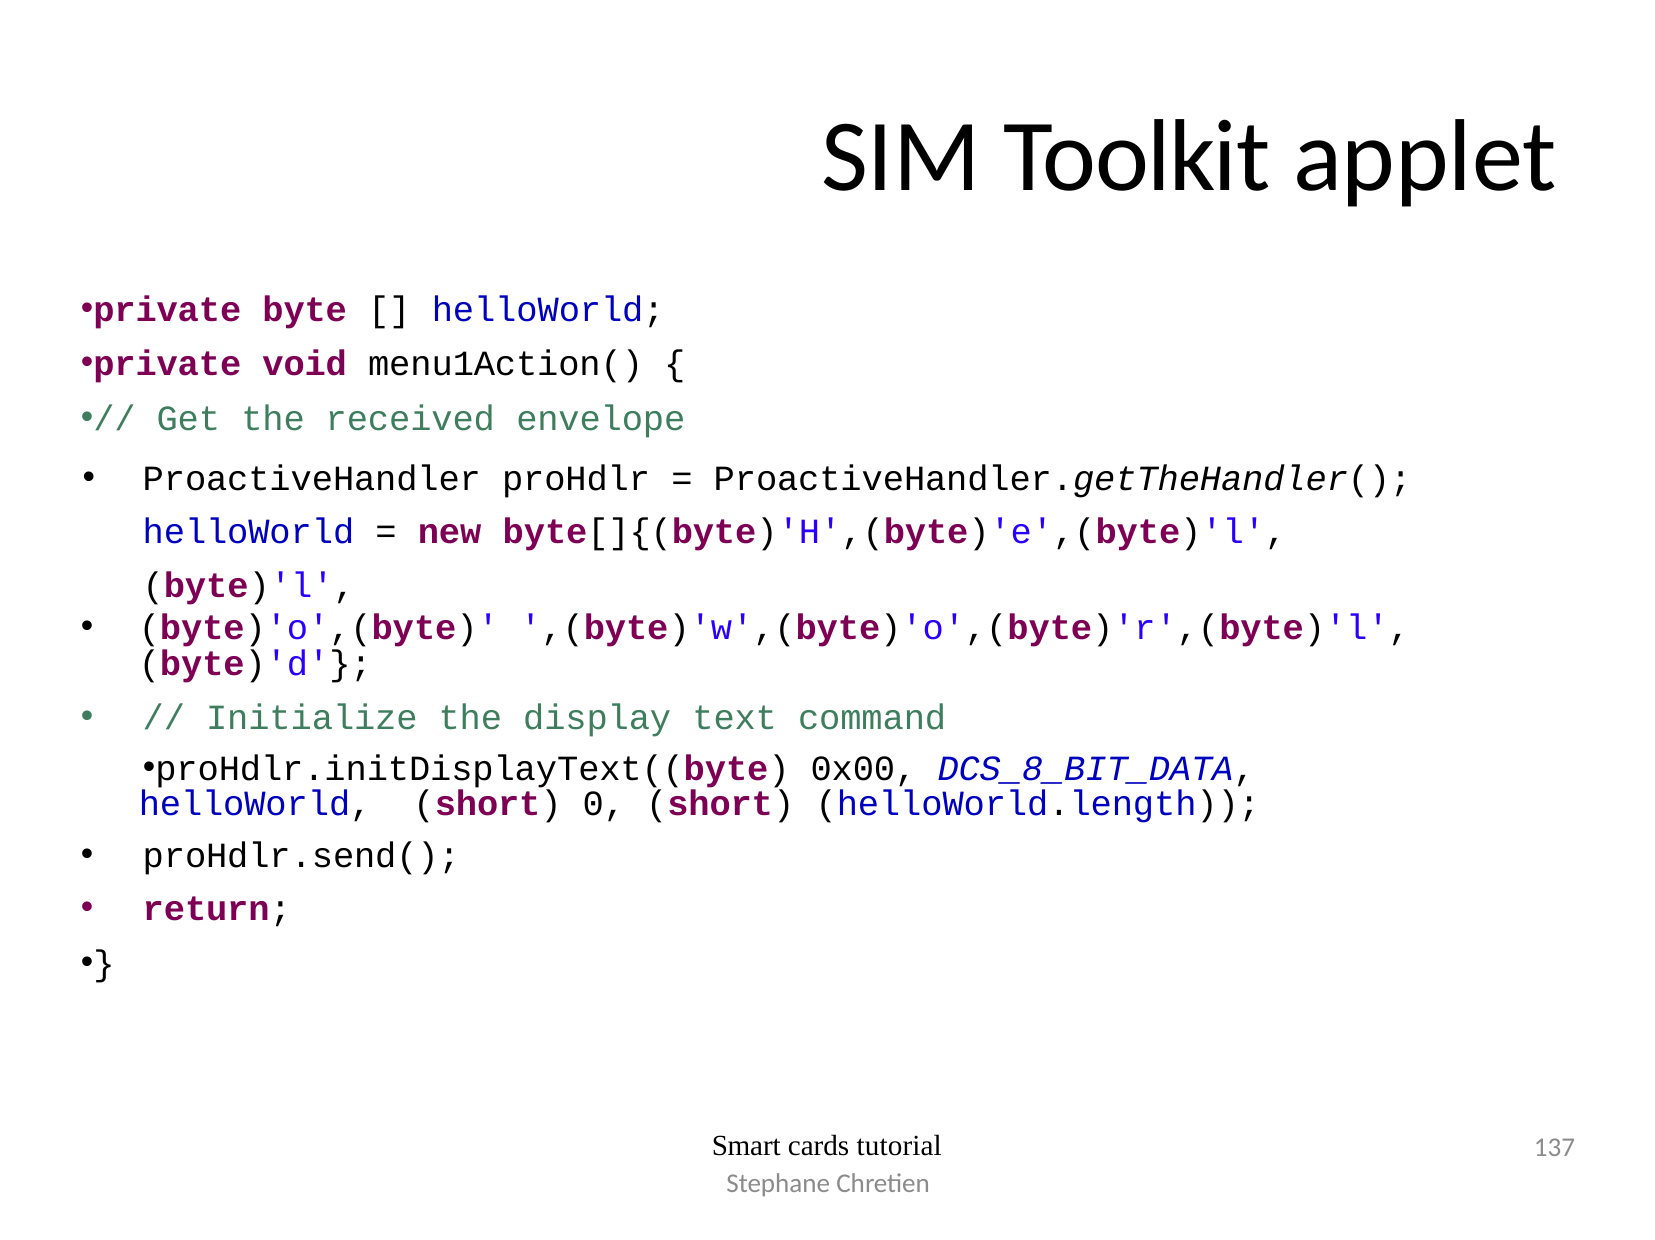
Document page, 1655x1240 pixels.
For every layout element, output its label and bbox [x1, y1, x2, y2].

text_box [709, 1130, 945, 1162]
list [80, 285, 1574, 990]
footer [565, 822, 1089, 1240]
slide_number [1522, 786, 1575, 1240]
title [54, 1, 1600, 254]
